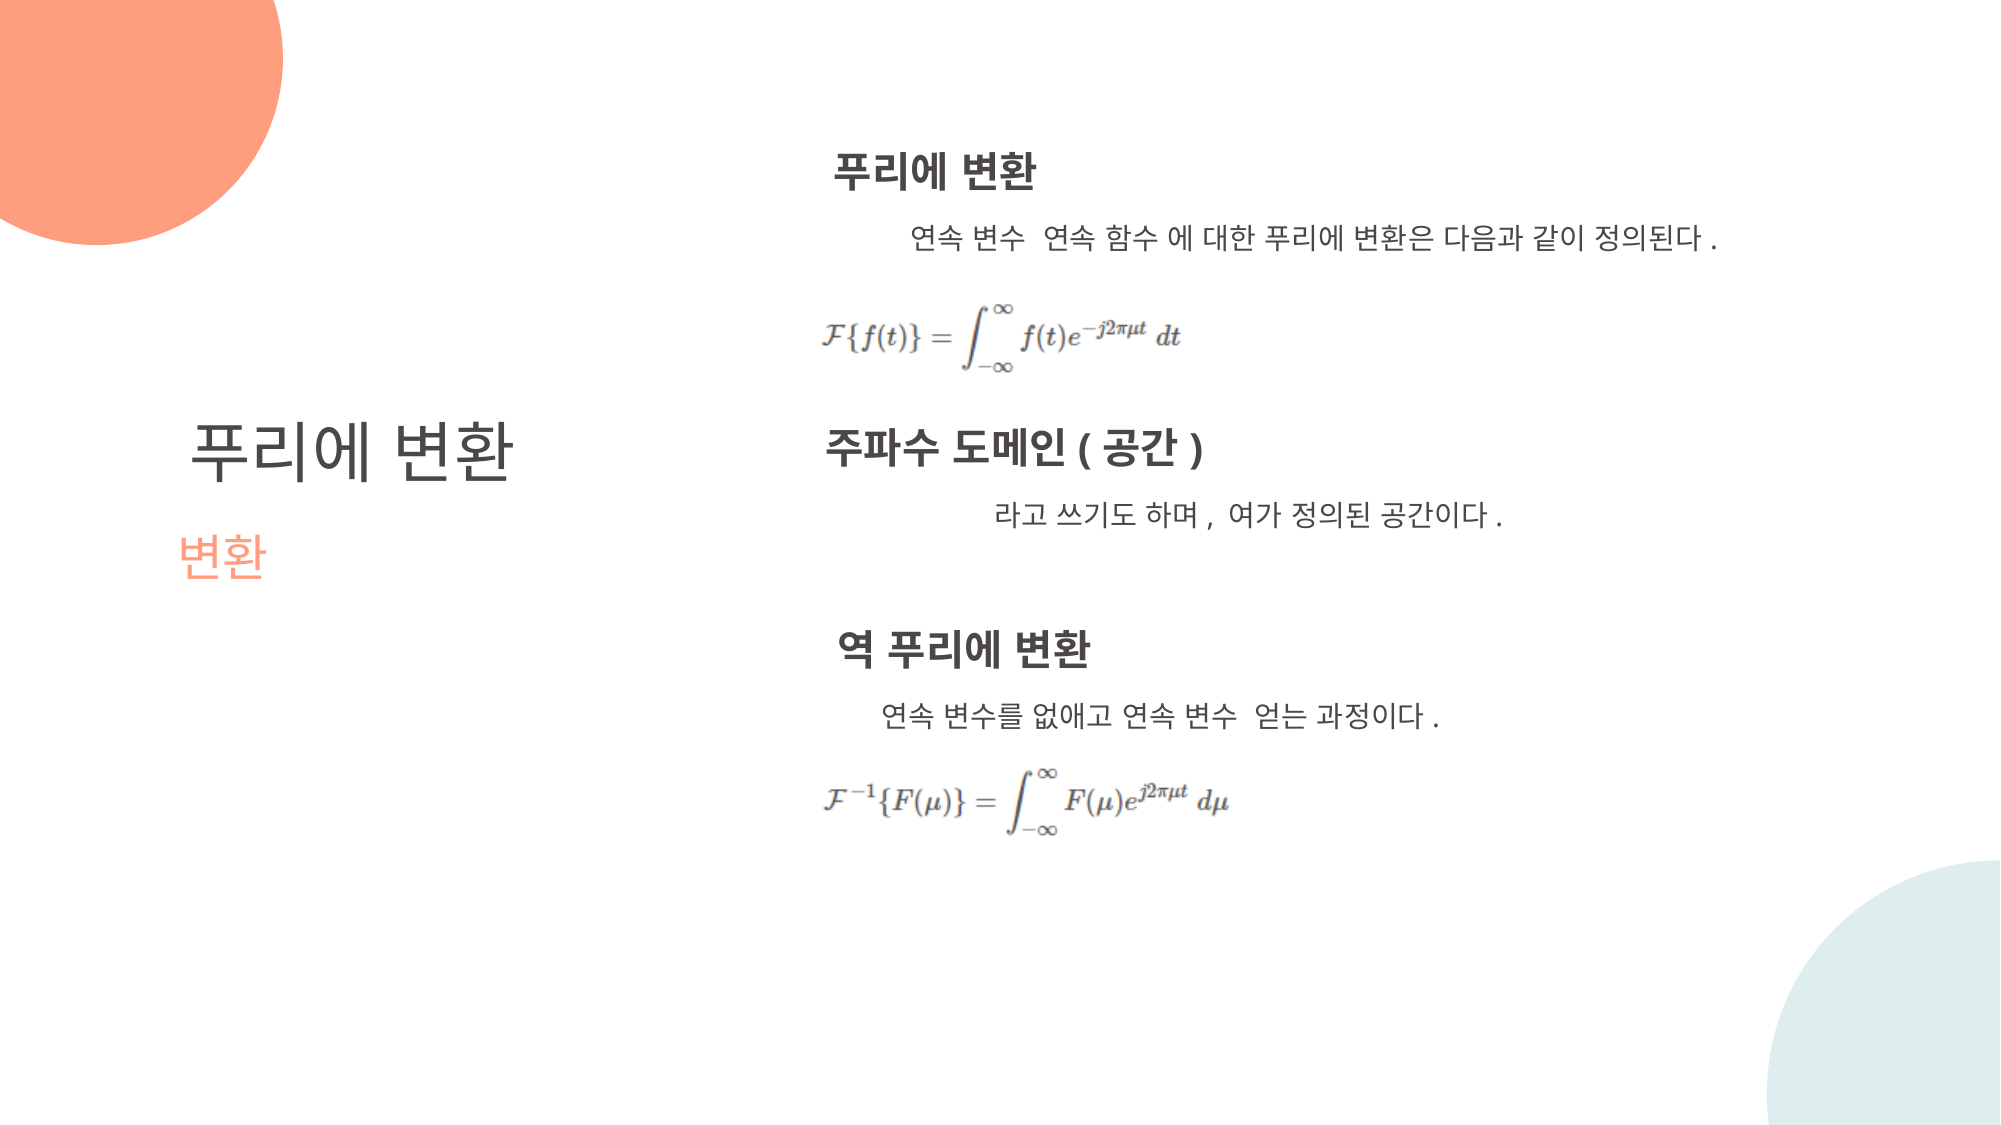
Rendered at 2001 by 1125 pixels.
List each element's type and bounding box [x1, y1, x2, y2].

picture [808, 273, 1195, 393]
text_box [0, 0, 284, 247]
picture [808, 750, 1245, 861]
text_box [1765, 859, 2000, 1125]
text_box [808, 414, 1689, 541]
text_box [808, 616, 1513, 742]
text_box [808, 138, 1820, 265]
text_box [157, 403, 549, 595]
